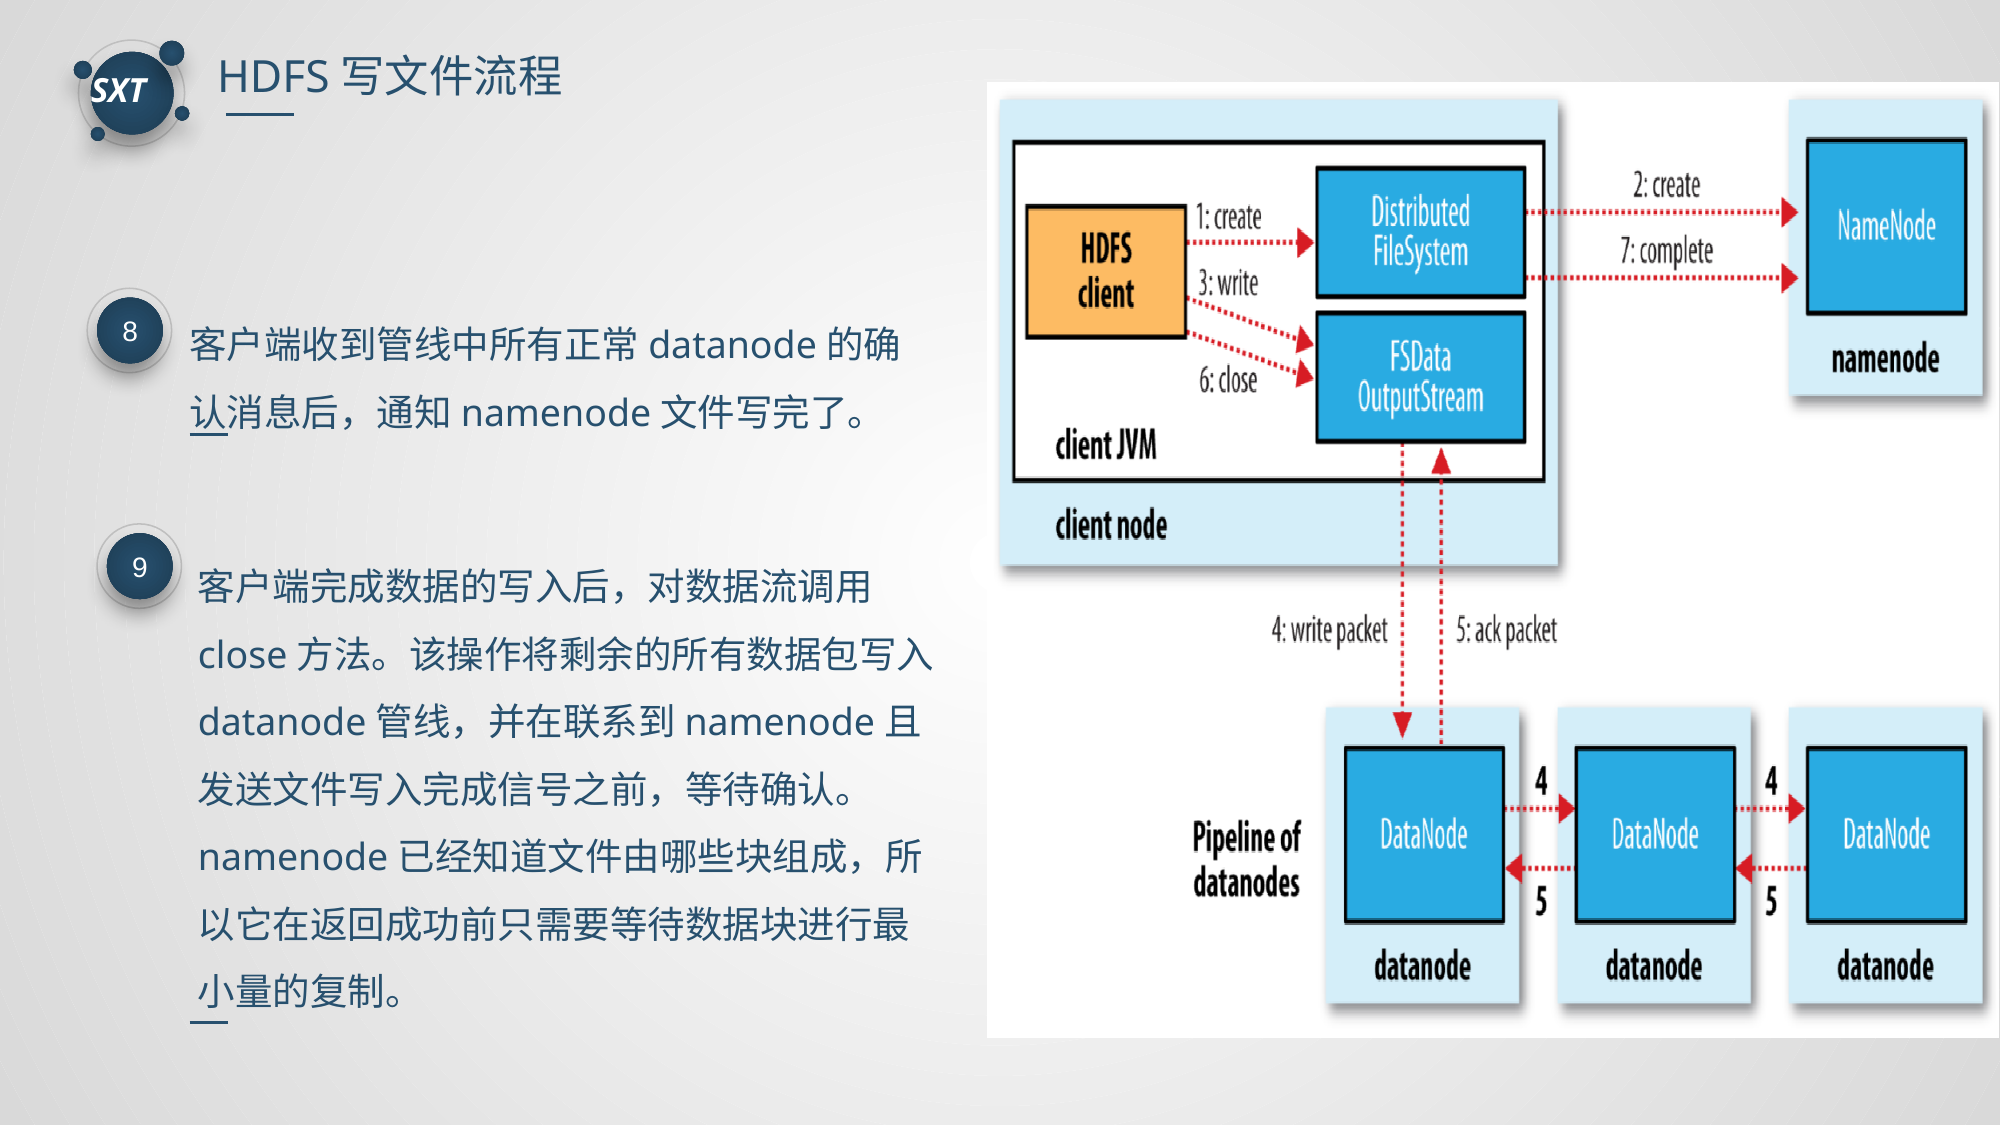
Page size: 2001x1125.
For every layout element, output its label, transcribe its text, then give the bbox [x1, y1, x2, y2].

text_box 客户端收到管线中所有正常datanode的确认消息后，通知namenode文件写完了。 [174, 291, 952, 442]
text_box 客户端完成数据的写入后，对数据流调用close方法。该操作将剩余的所有数据包写入datanode管线，并在联系到namenode且发送文件写入完成信号之前，等待确认。 namenode已经知道文件由哪些块组成，所以它在返回成功前只需要等待数据块进行最小量的复制。 [183, 533, 961, 1021]
text_box HDFS写文件流程 [202, 40, 578, 109]
picture [987, 82, 1999, 1038]
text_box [87, 288, 172, 373]
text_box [96, 523, 182, 609]
